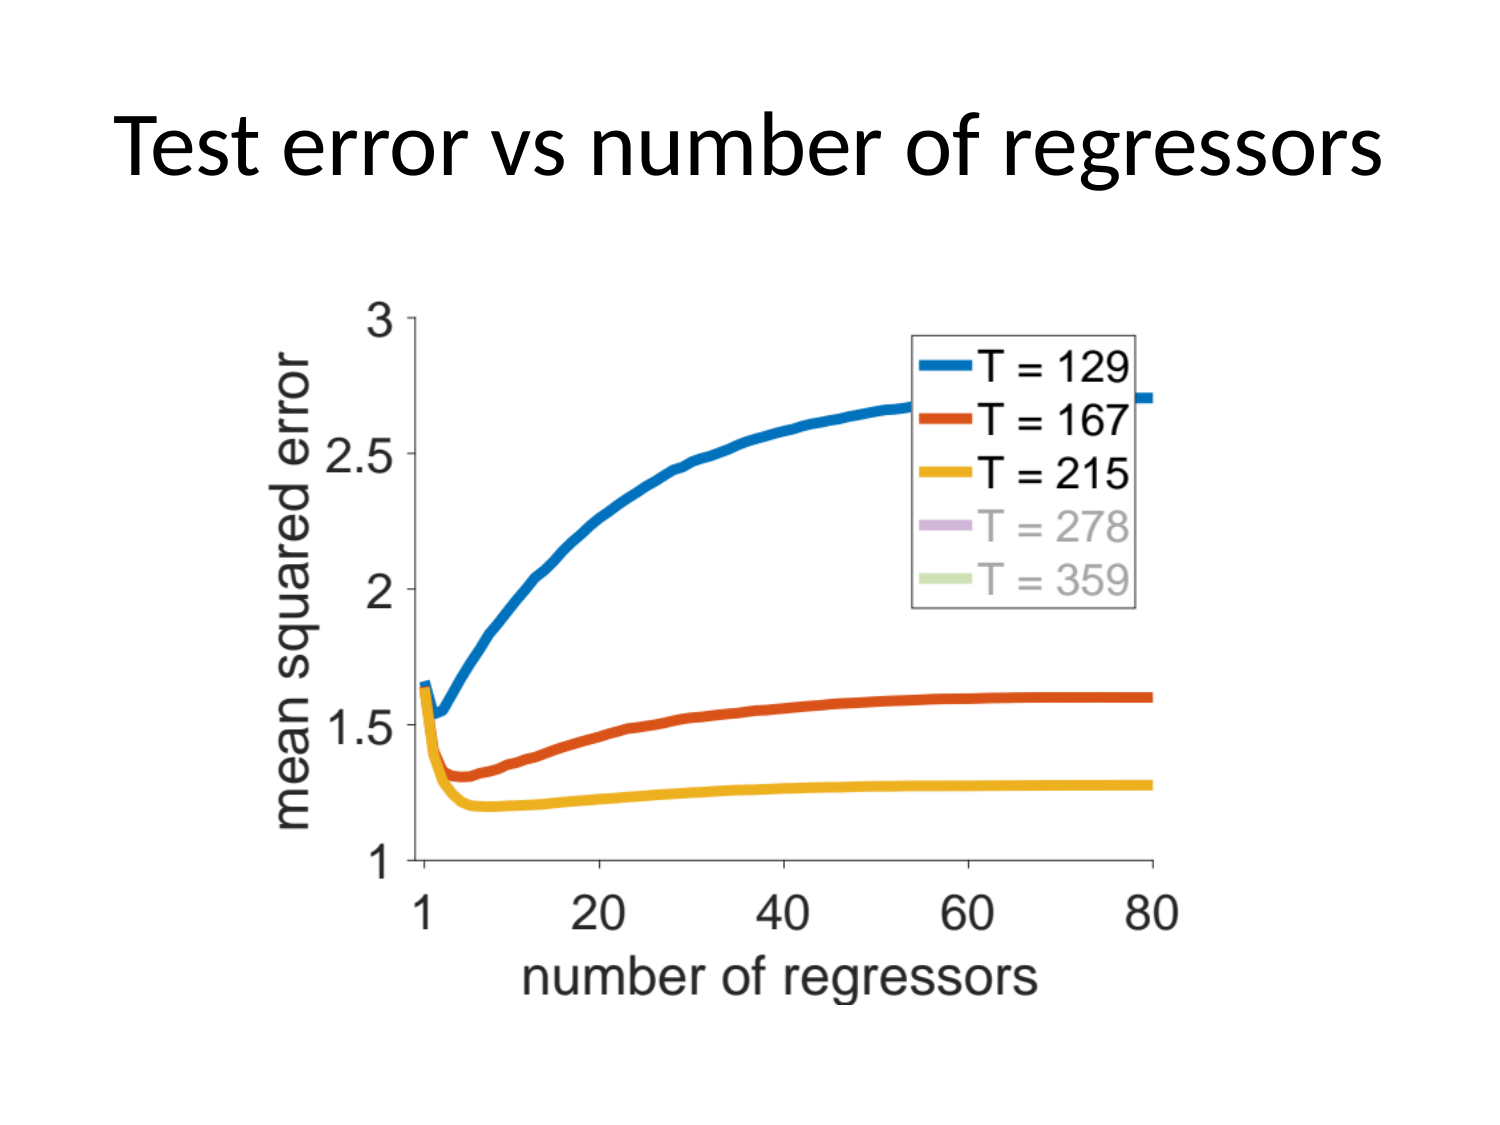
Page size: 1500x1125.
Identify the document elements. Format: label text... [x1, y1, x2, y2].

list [74, 262, 1426, 1006]
title Test error vs number of regressors [75, 45, 1425, 233]
